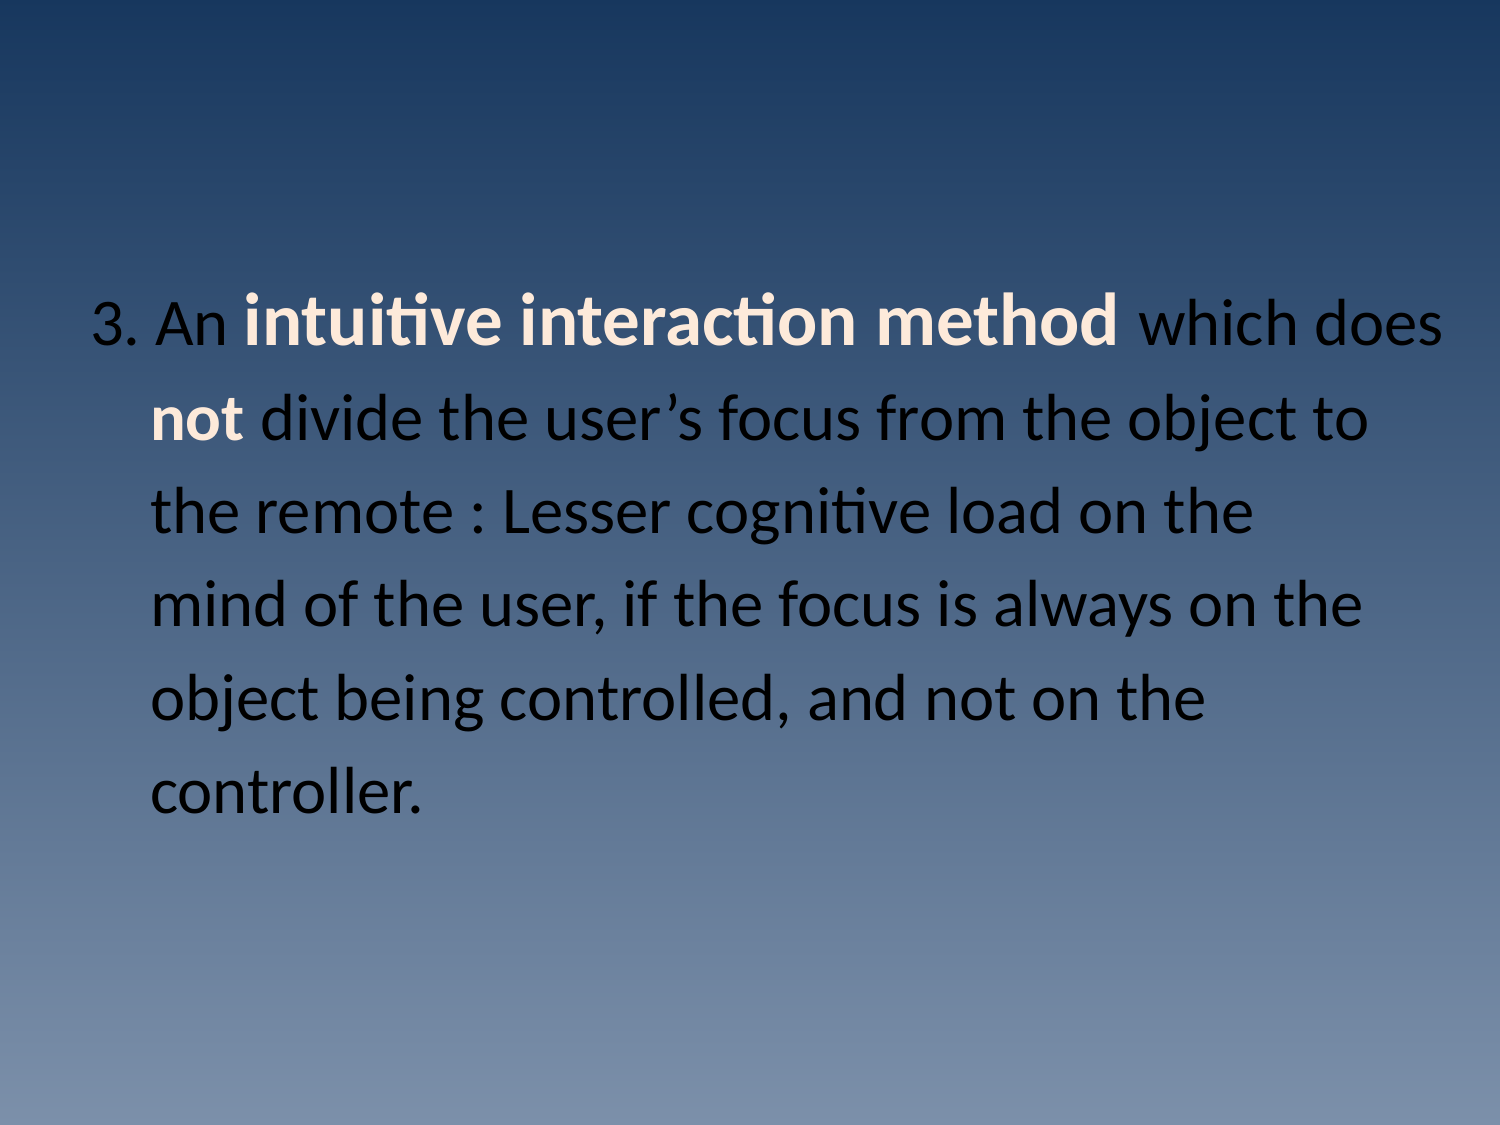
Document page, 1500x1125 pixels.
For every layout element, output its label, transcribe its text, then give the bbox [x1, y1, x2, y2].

list 3. An intuitive interaction method which does not divide the user’s focus from the object to the remote : Lesser cognitive load on the mind of the user, if the focus is always on the object being controlled, and not on the controller. [75, 262, 1500, 1005]
